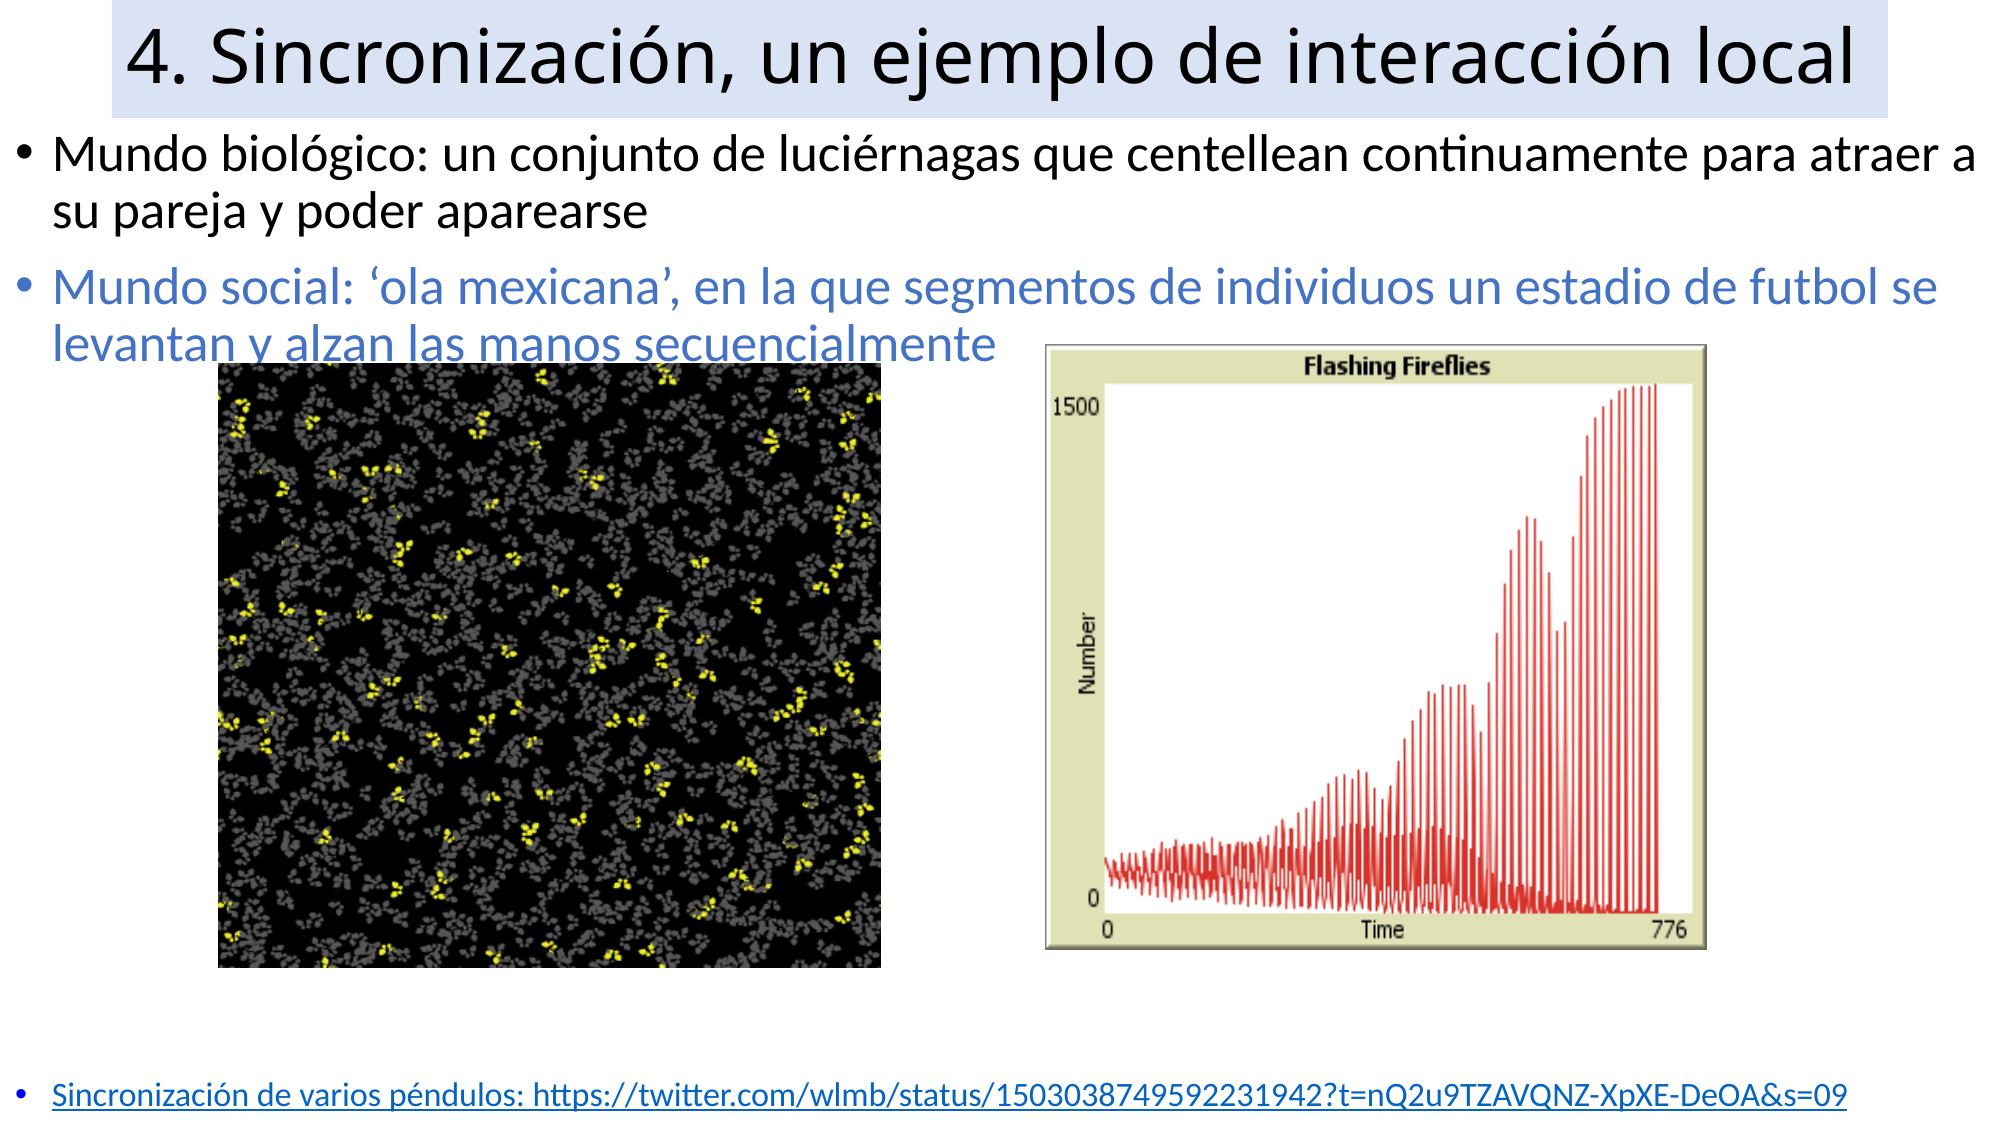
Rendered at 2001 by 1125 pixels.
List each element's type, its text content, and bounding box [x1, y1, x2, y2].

list Mundo biológico: un conjunto de luciérnagas que centellean continuamente para atraer a su pareja y poder aparearse Mundo social: ‘ola mexicana’, en la que segmentos de individuos un estadio de futbol se levantan y alzan las manos secuencialmente Sincronización de varios péndulos: https://twitter.com/wlmb/status/1503038749592231942?t=nQ2u9TZAVQNZ-XpXE-DeOA&s=09 [0, 118, 2000, 1125]
picture [1045, 344, 1707, 950]
picture [218, 363, 881, 968]
title 4. Sincronización, un ejemplo de interacción local [111, 0, 1888, 118]
